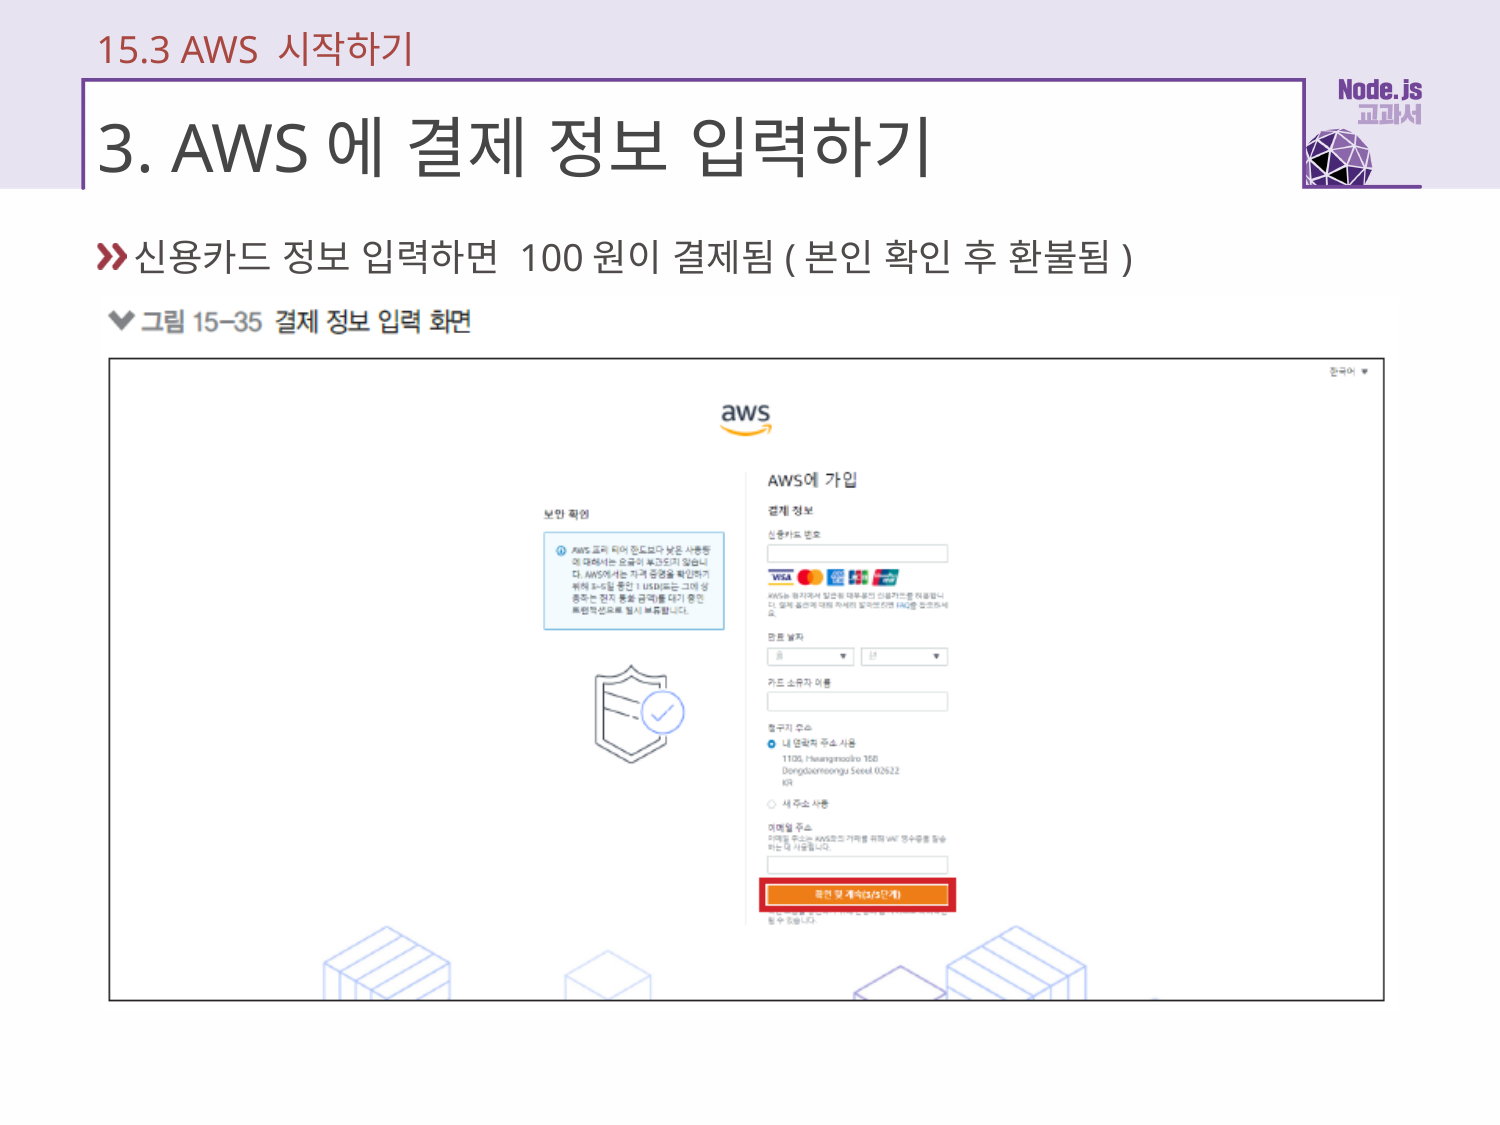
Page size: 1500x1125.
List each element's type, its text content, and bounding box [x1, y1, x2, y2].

list 신용카드 정보 입력하면 100원이 결제됨(본인 확인 후 환불됨) [81, 222, 1412, 1037]
text_box 15.3 AWS 시작하기 [81, 14, 807, 62]
picture [0, 0, 1500, 1125]
title 3. AWS에 결제 정보 입력하기 [82, 61, 1413, 193]
